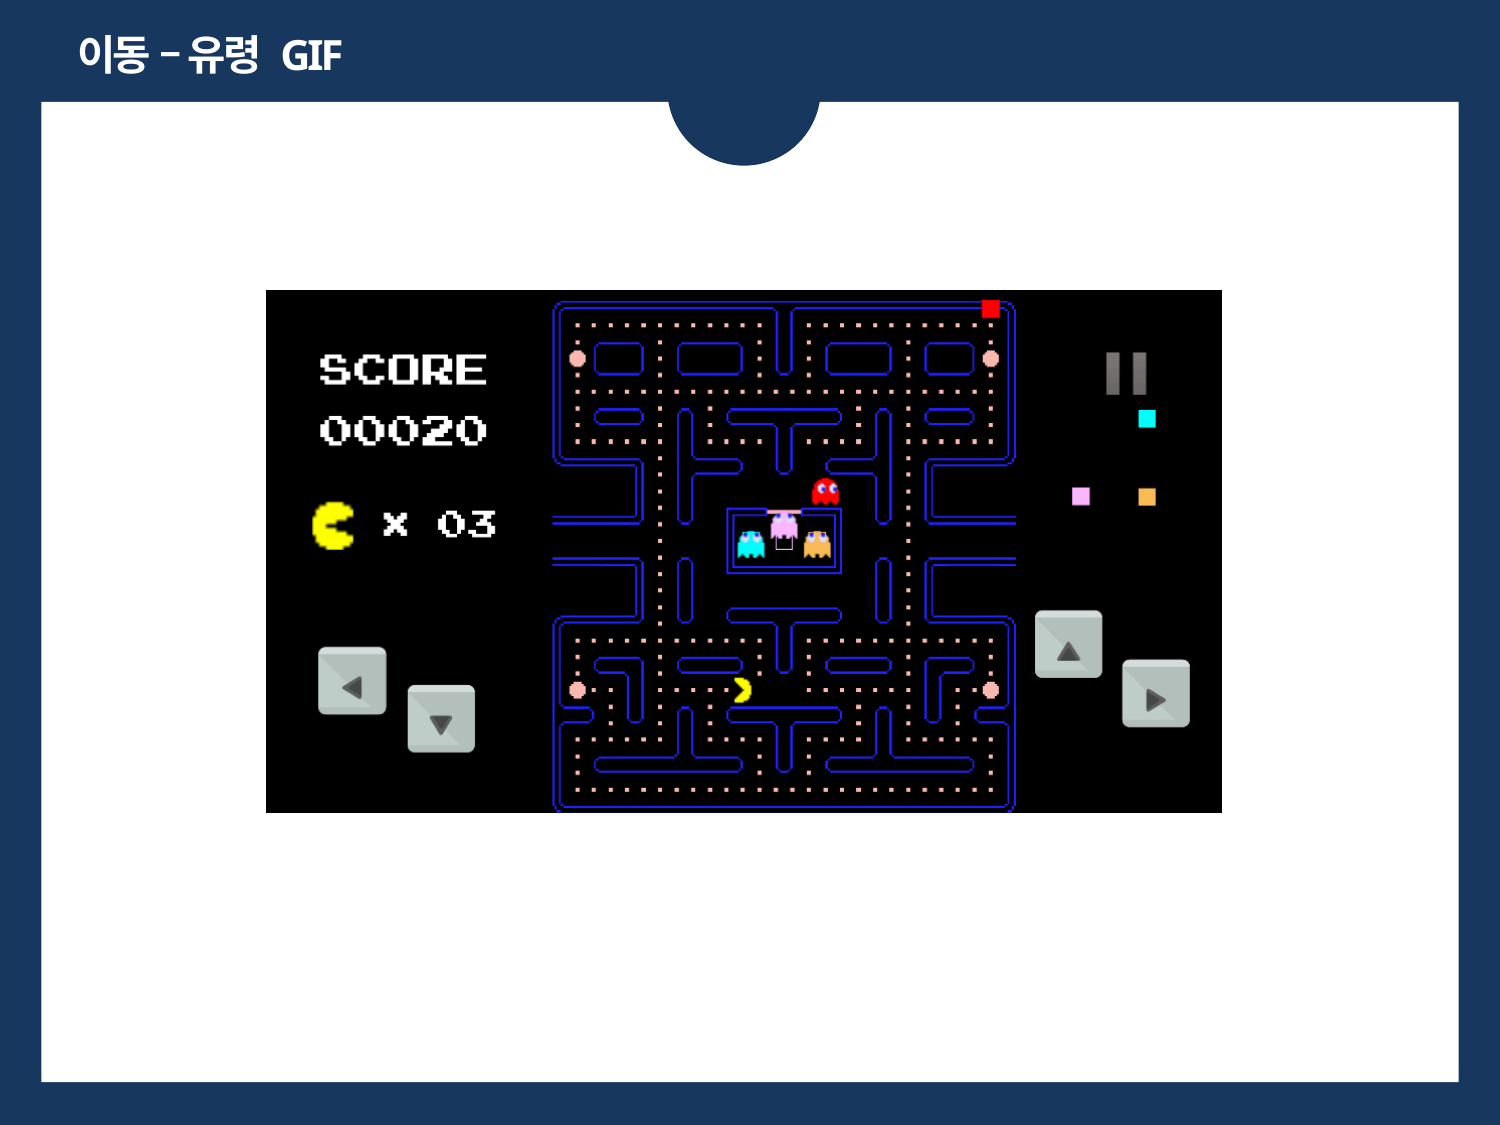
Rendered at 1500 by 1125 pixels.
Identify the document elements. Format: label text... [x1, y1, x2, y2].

text_box [39, 100, 1461, 1084]
text_box 이동 – 유령 GIF [40, 21, 467, 87]
text_box [665, 10, 823, 168]
picture [266, 290, 1223, 813]
